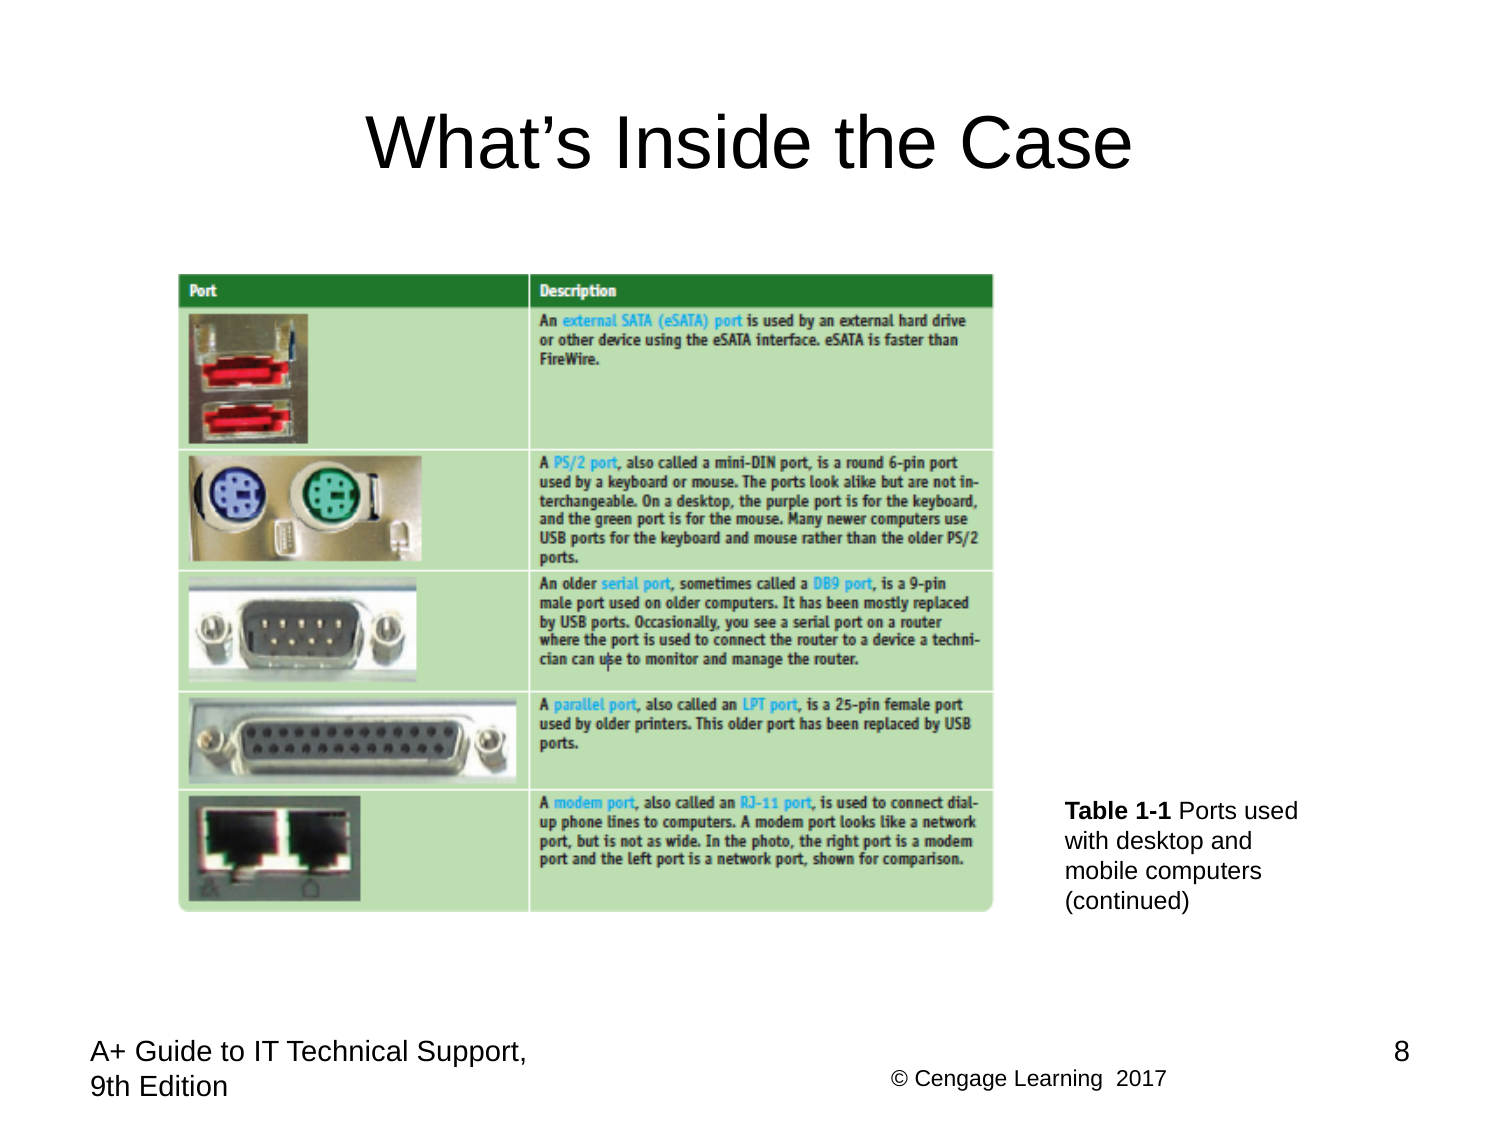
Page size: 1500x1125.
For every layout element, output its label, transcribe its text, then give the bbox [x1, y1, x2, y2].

footer A+ Guide to IT Technical Support, 9th Edition [74, 1024, 588, 1103]
title What’s Inside the Case [75, 45, 1425, 233]
slide_number 8 [1312, 1024, 1426, 1103]
text_box Table 1-1 Ports used with desktop and mobile computers (continued) [1050, 787, 1332, 922]
picture [176, 274, 998, 913]
